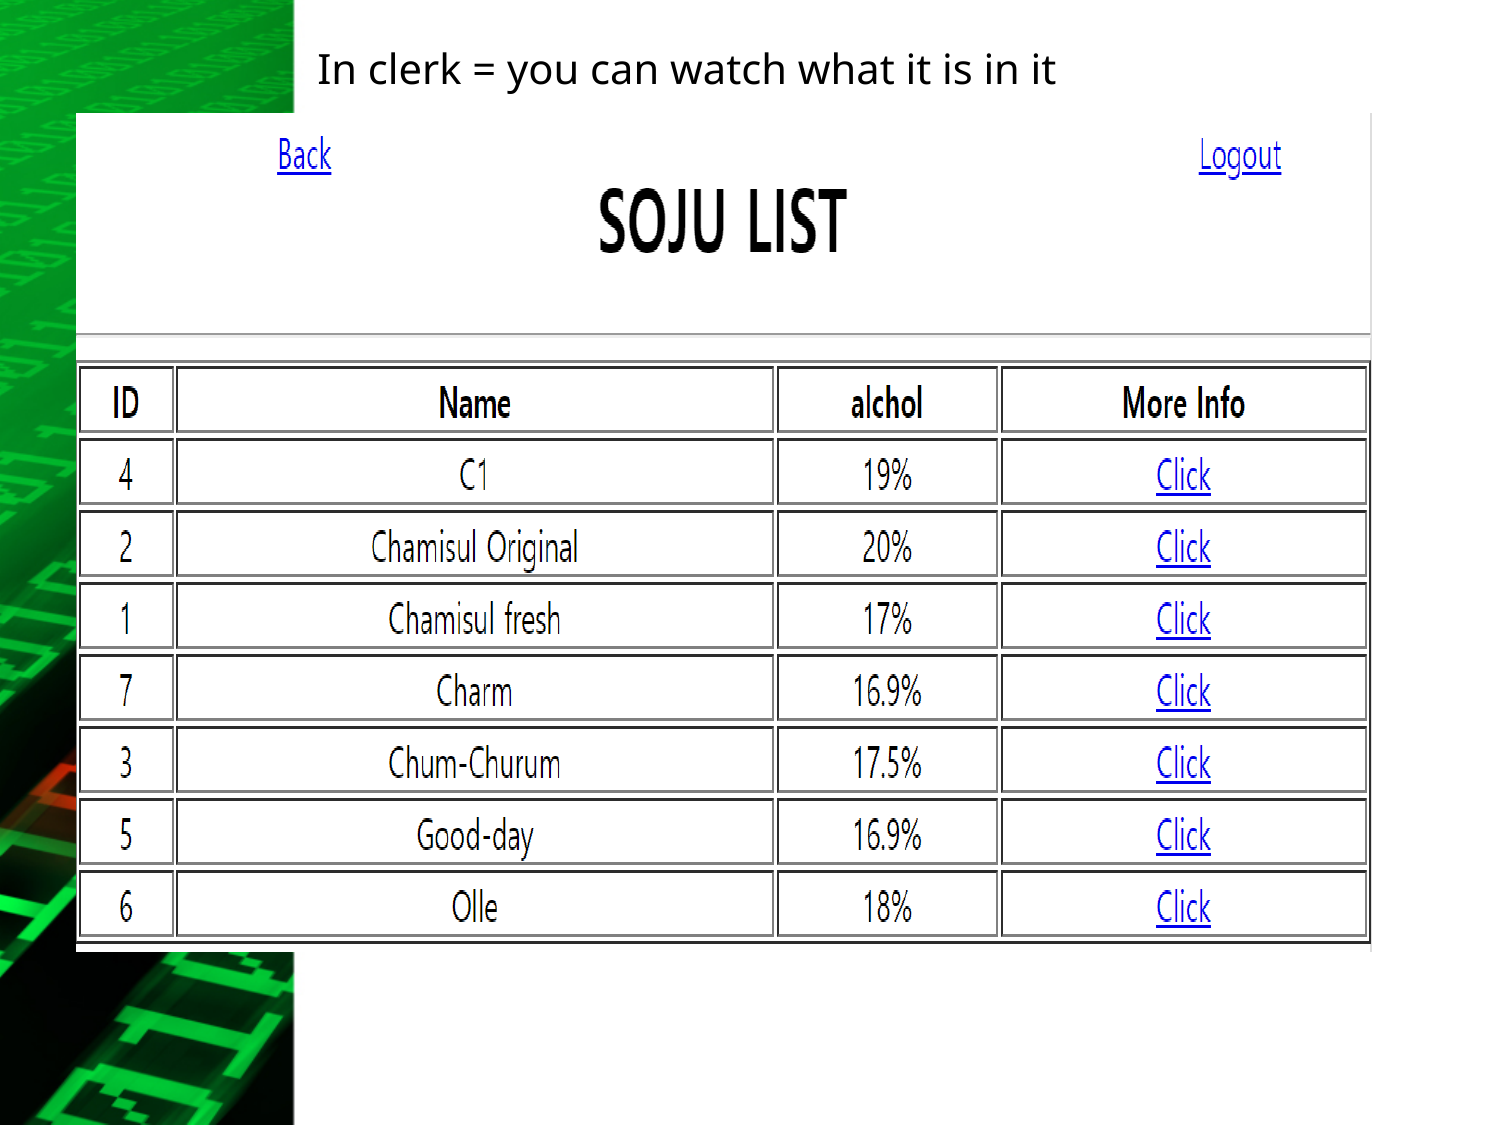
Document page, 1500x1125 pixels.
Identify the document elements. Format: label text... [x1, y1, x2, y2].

title In clerk = you can watch what it is in it [302, 8, 1440, 127]
picture [0, 0, 1500, 1125]
